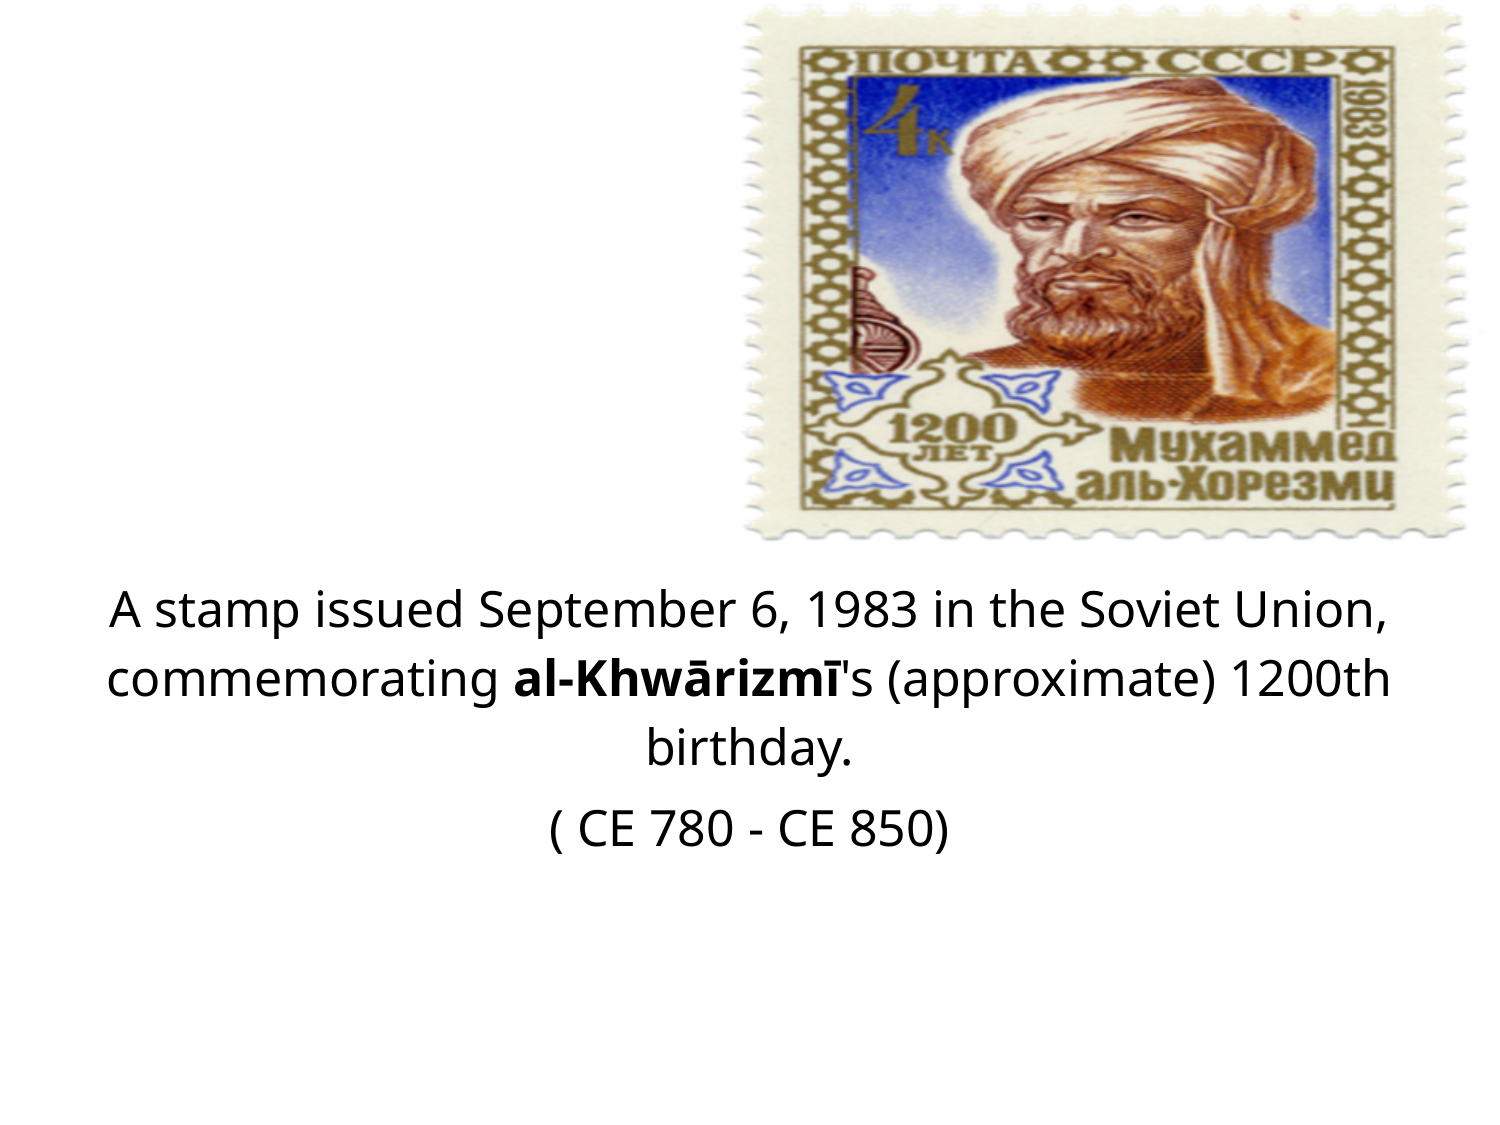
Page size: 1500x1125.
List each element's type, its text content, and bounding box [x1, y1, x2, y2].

text_box A stamp issued September 6, 1983 in the Soviet Union, commemorating al-Khwārizmī's (approximate) 1200th birthday. ( CE 780 - CE 850) [44, 553, 1455, 1018]
picture [721, 0, 1500, 554]
